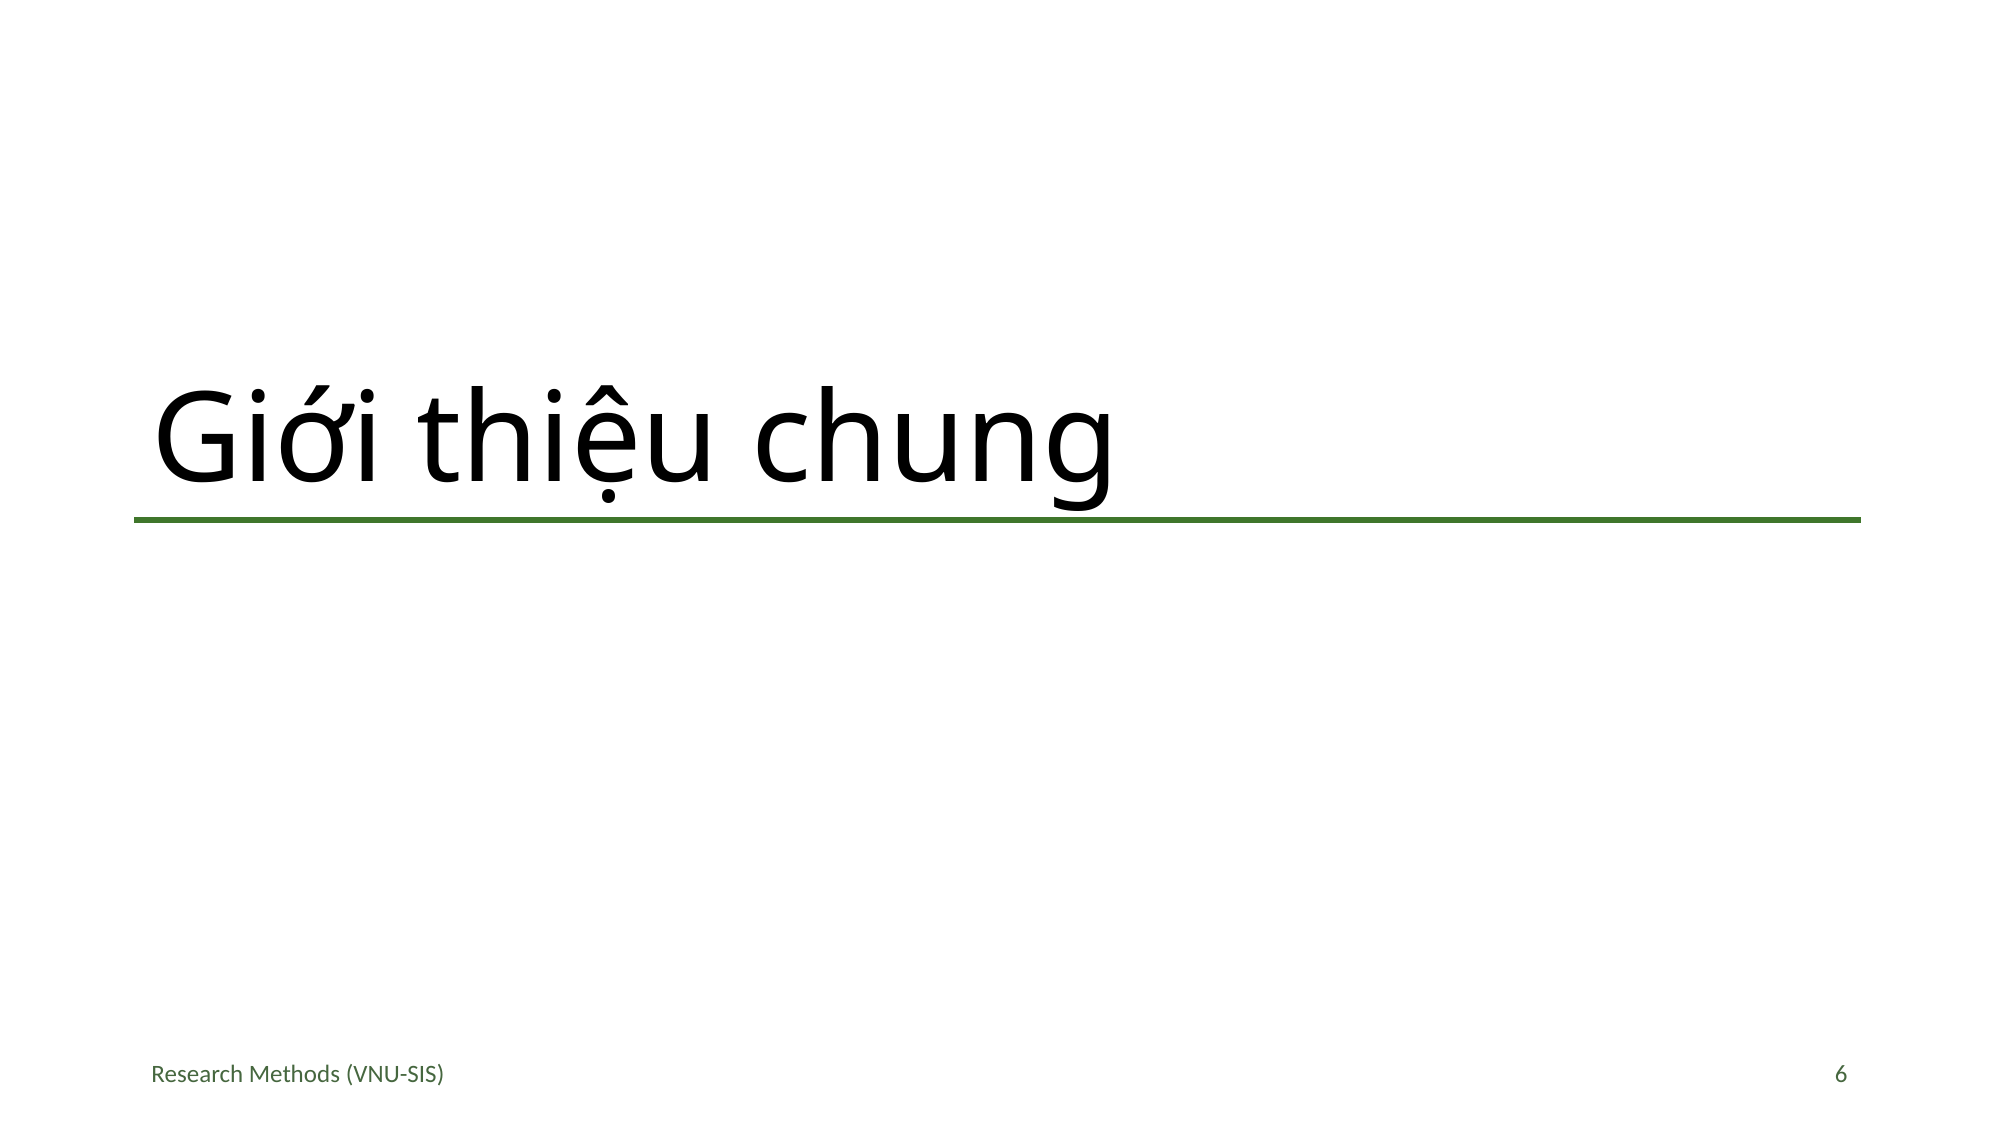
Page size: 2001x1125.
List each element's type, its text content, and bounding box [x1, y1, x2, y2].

title Giới thiệu chung [136, 280, 1862, 516]
footer Research Methods (VNU-SIS) [136, 1042, 510, 1103]
slide_number 6 [1412, 1042, 1863, 1103]
